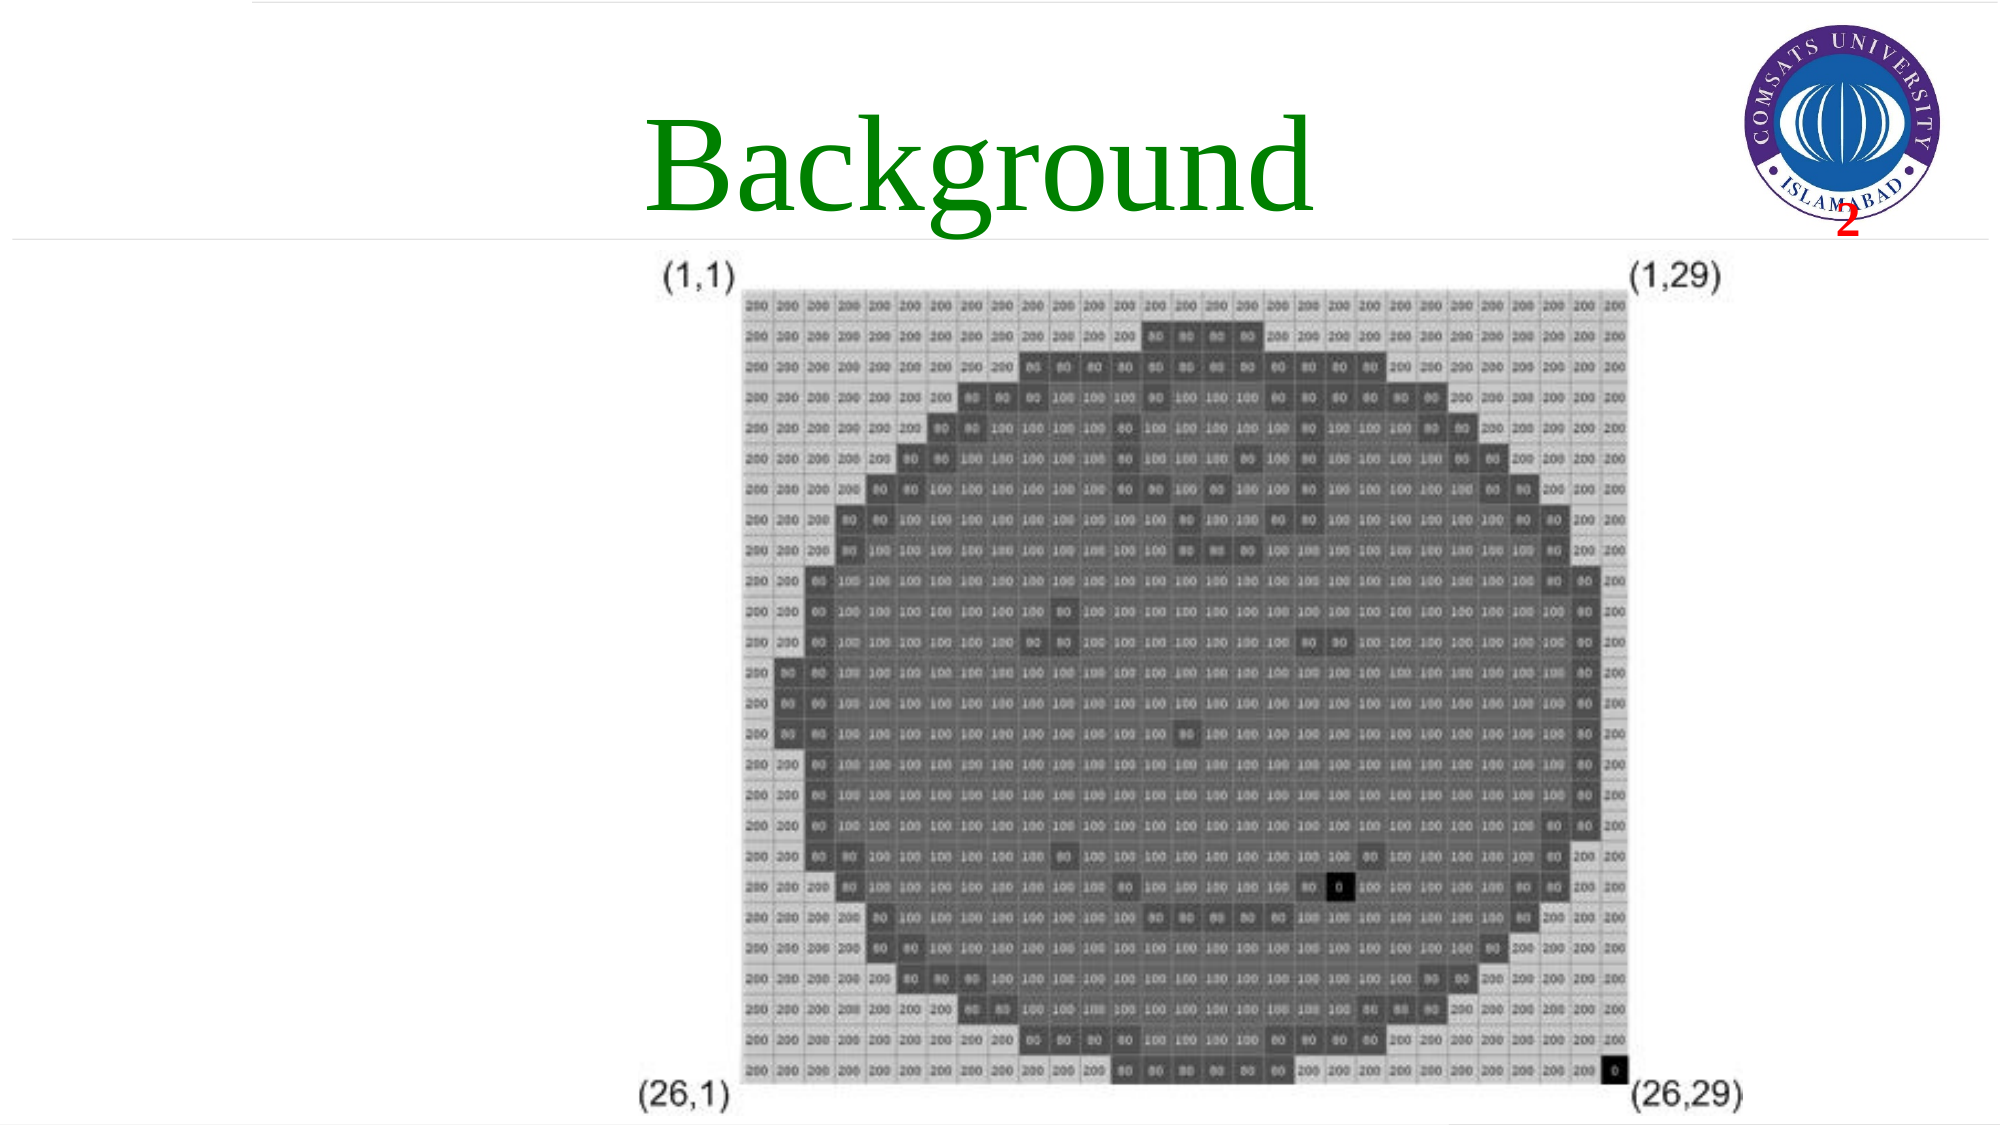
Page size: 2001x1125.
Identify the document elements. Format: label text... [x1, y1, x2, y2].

picture [638, 250, 1743, 1117]
text_box Background [628, 65, 1331, 246]
picture [1730, 8, 1954, 237]
